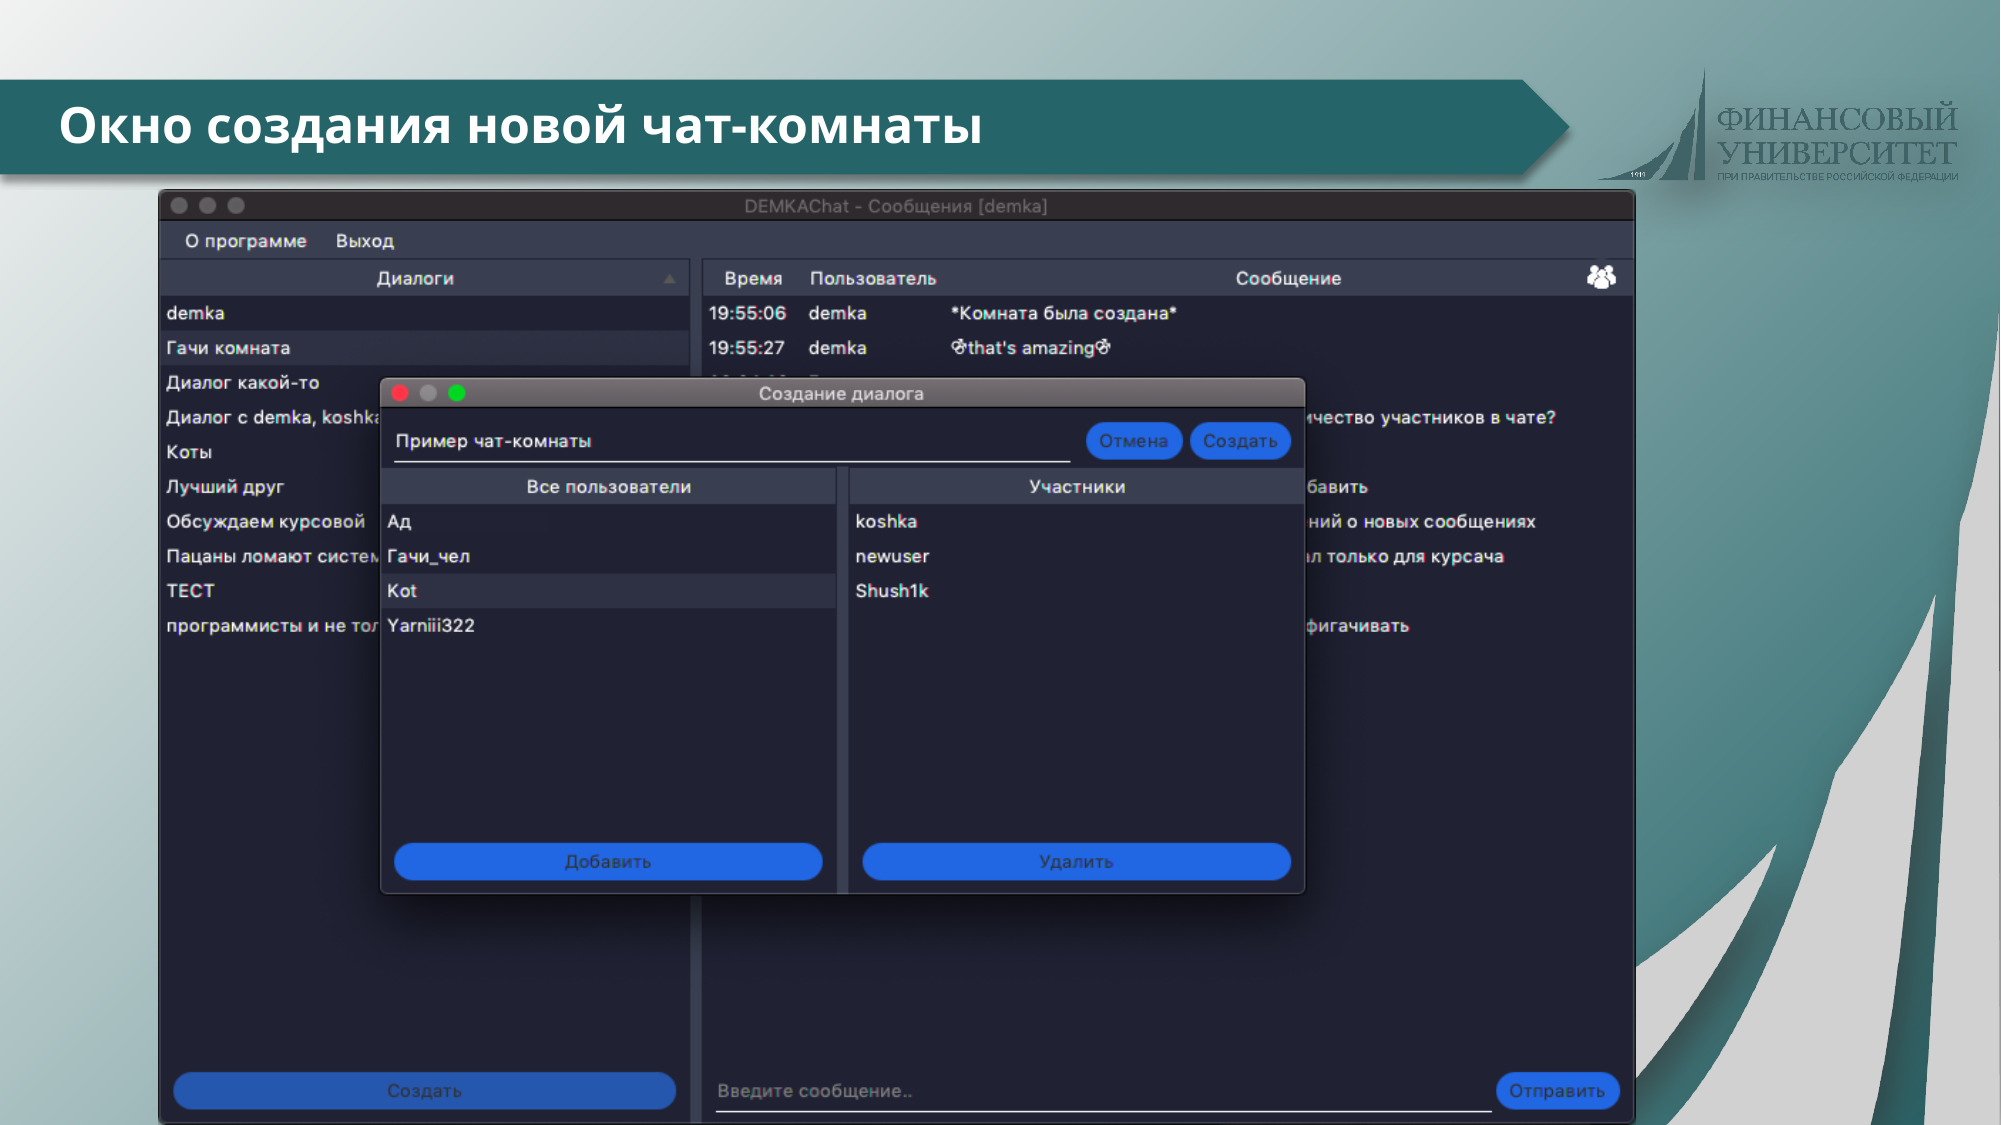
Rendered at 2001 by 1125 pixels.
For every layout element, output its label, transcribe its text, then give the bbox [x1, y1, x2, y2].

title Окно создания новой чат-комнаты [44, 92, 1749, 155]
picture [157, 62, 1959, 1125]
